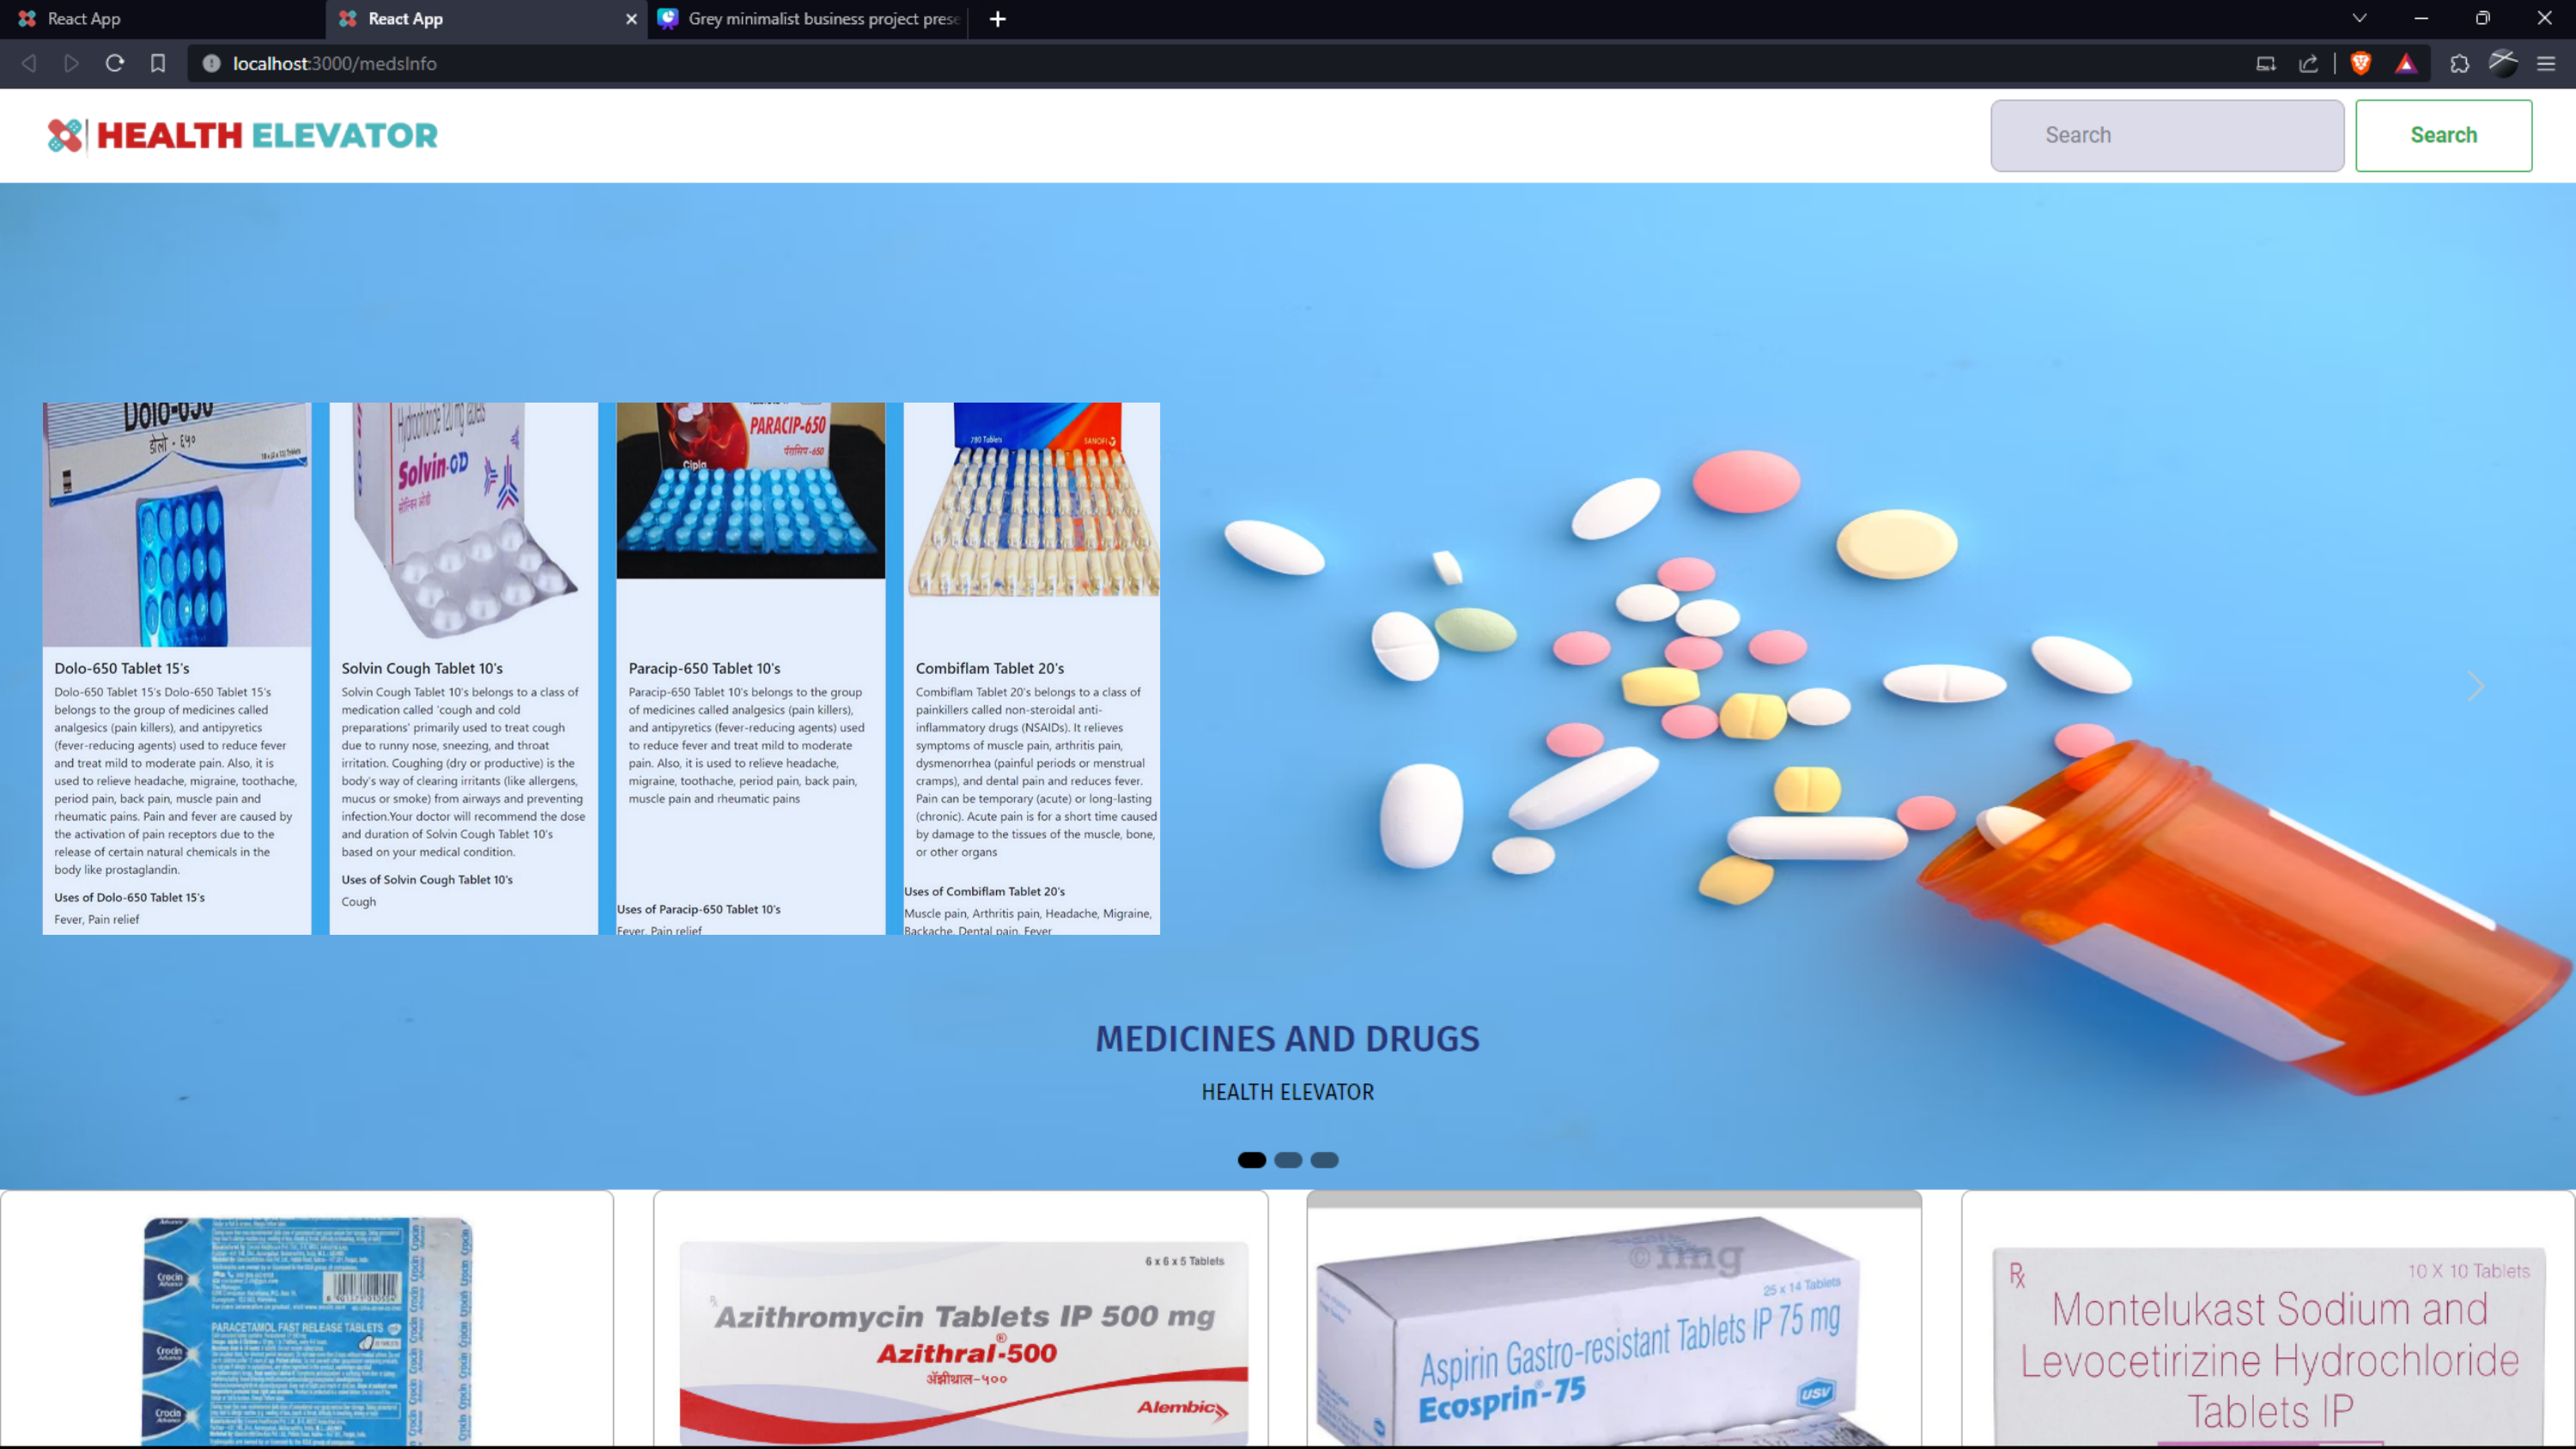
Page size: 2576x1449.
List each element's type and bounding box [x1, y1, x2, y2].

text_box [42, 403, 1161, 935]
text_box [0, 0, 2576, 1449]
